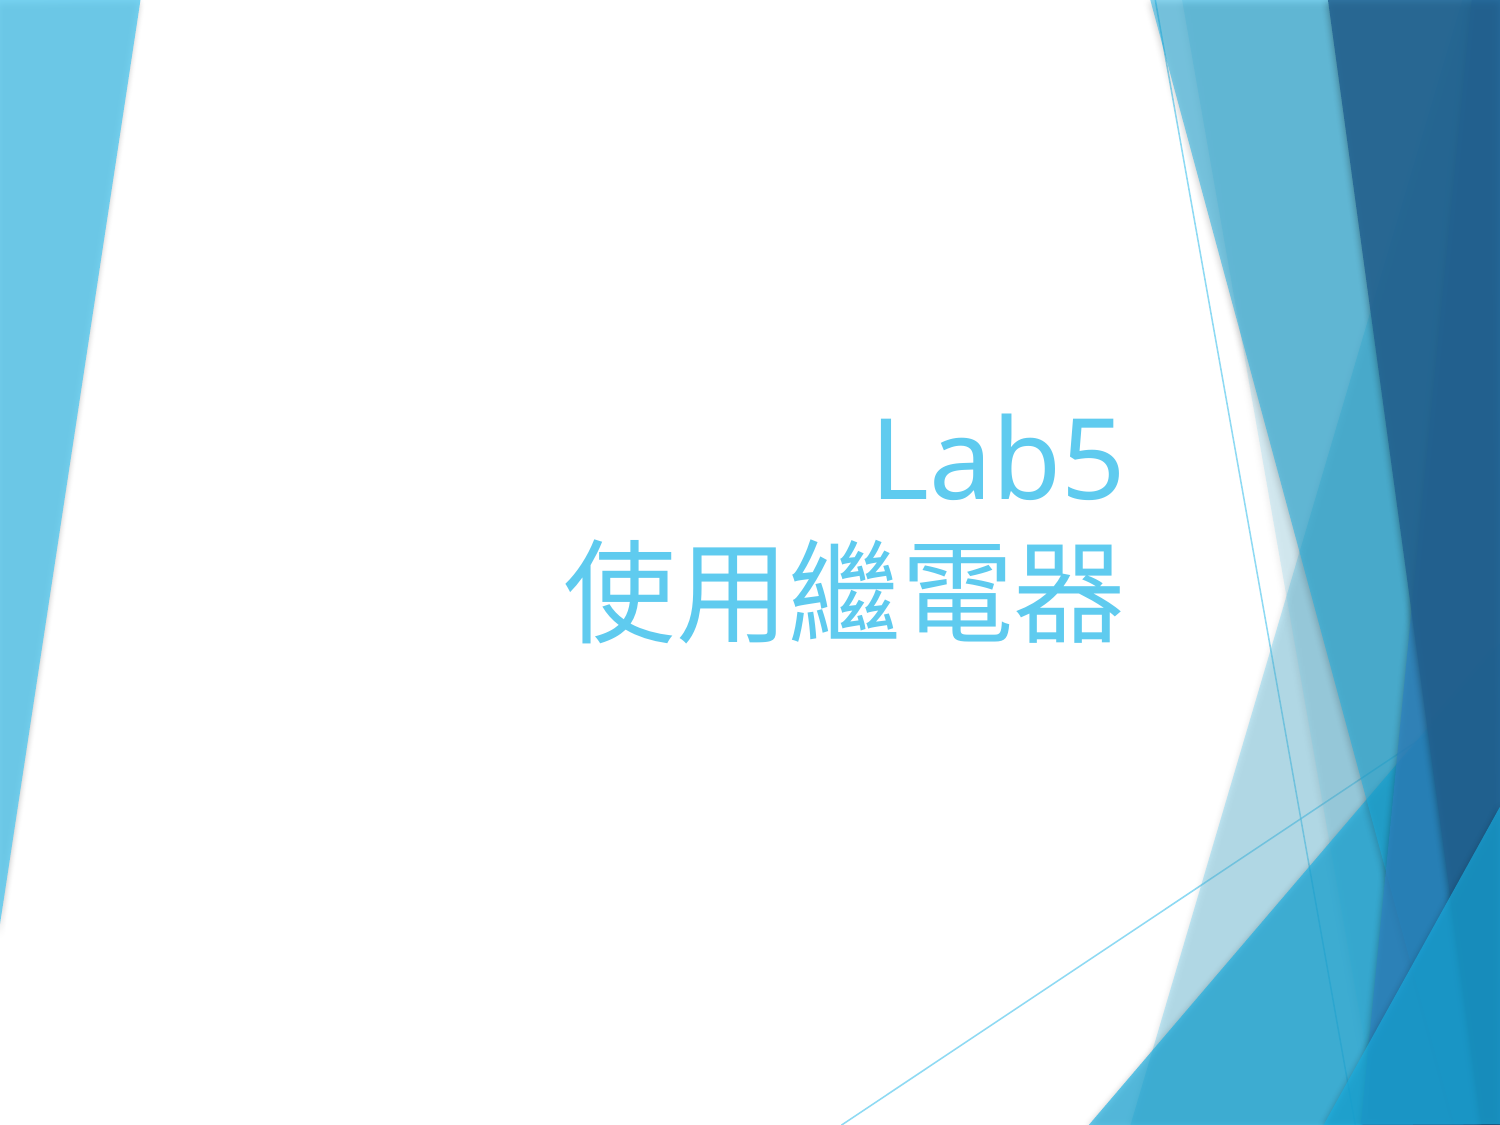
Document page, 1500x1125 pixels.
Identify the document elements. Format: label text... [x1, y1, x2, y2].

title Lab5 使用繼電器 [185, 394, 1142, 665]
